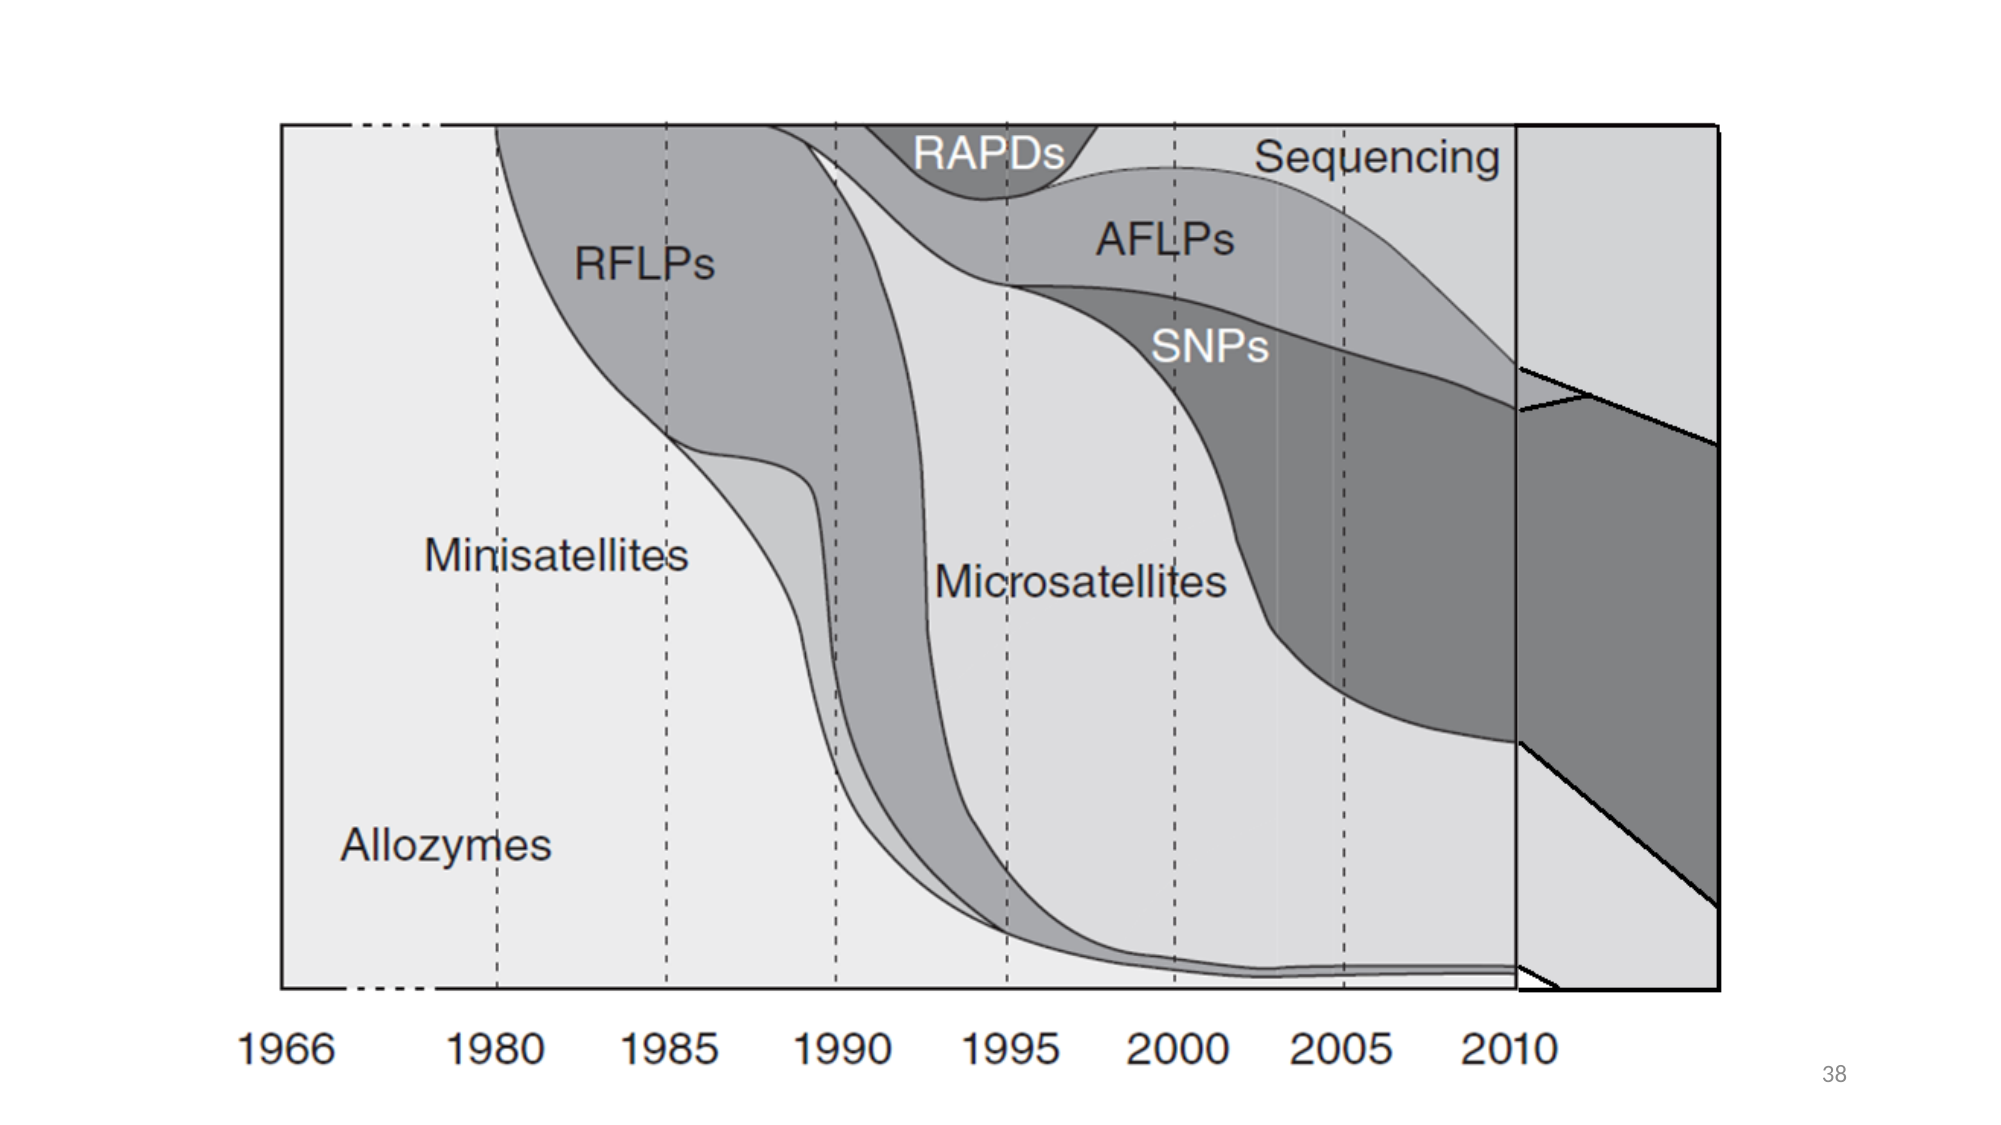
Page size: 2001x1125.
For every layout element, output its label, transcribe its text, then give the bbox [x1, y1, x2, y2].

picture [228, 99, 1790, 1125]
slide_number 38 [1790, 1042, 1863, 1103]
